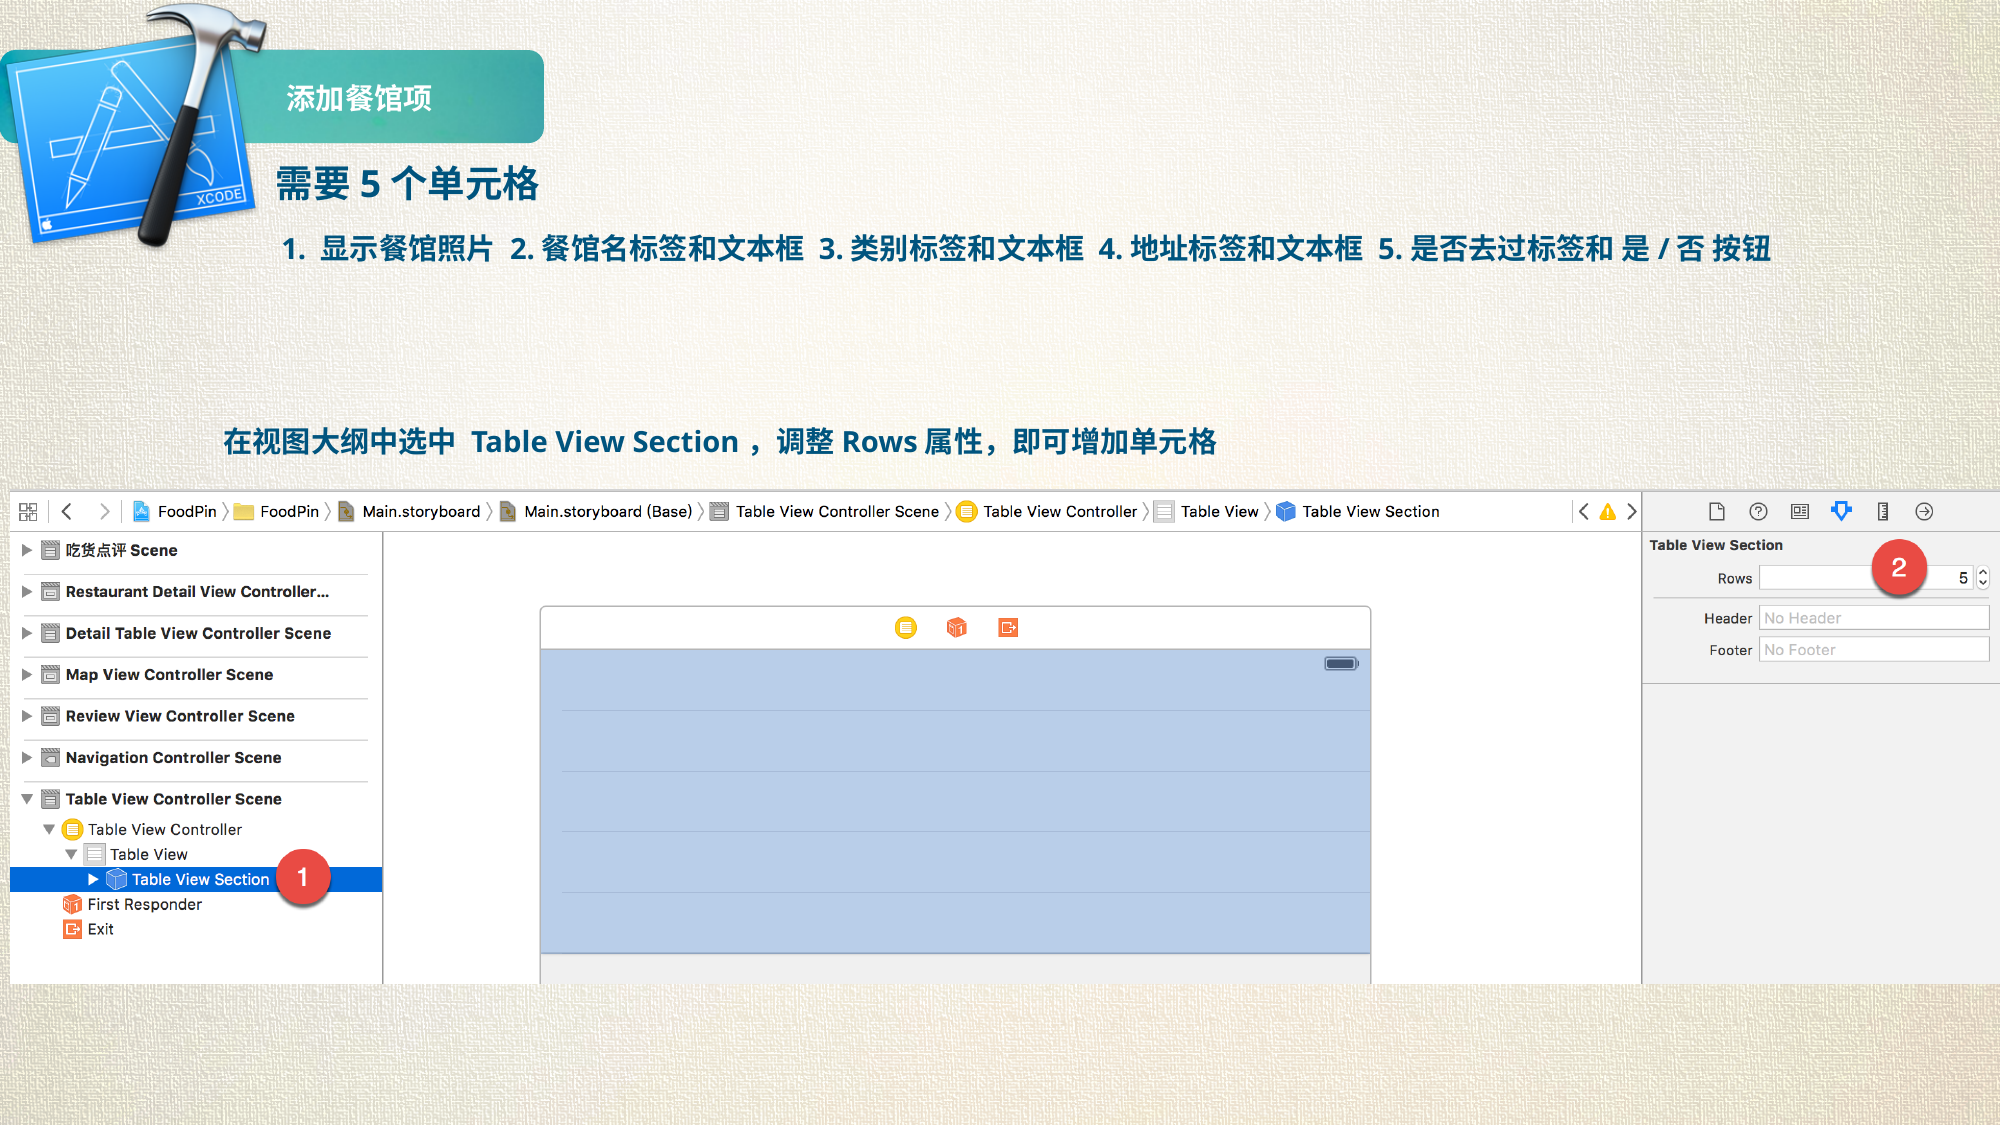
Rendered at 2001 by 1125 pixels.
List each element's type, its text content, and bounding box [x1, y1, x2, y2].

picture [0, 0, 2000, 1125]
text_box 在视图大纲中选中 Table View Section，调整Rows属性，即可增加单元格 [208, 416, 1941, 467]
text_box [272, 48, 545, 72]
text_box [272, 72, 611, 170]
text_box 需要5个单元格 [272, 152, 1993, 213]
text_box 1. 显示餐馆照片 2.餐馆名标签和文本框 3.类别标签和文本框 4.地址标签和文本框 5.是否去过标签和 是/否 按钮 [266, 223, 1999, 273]
